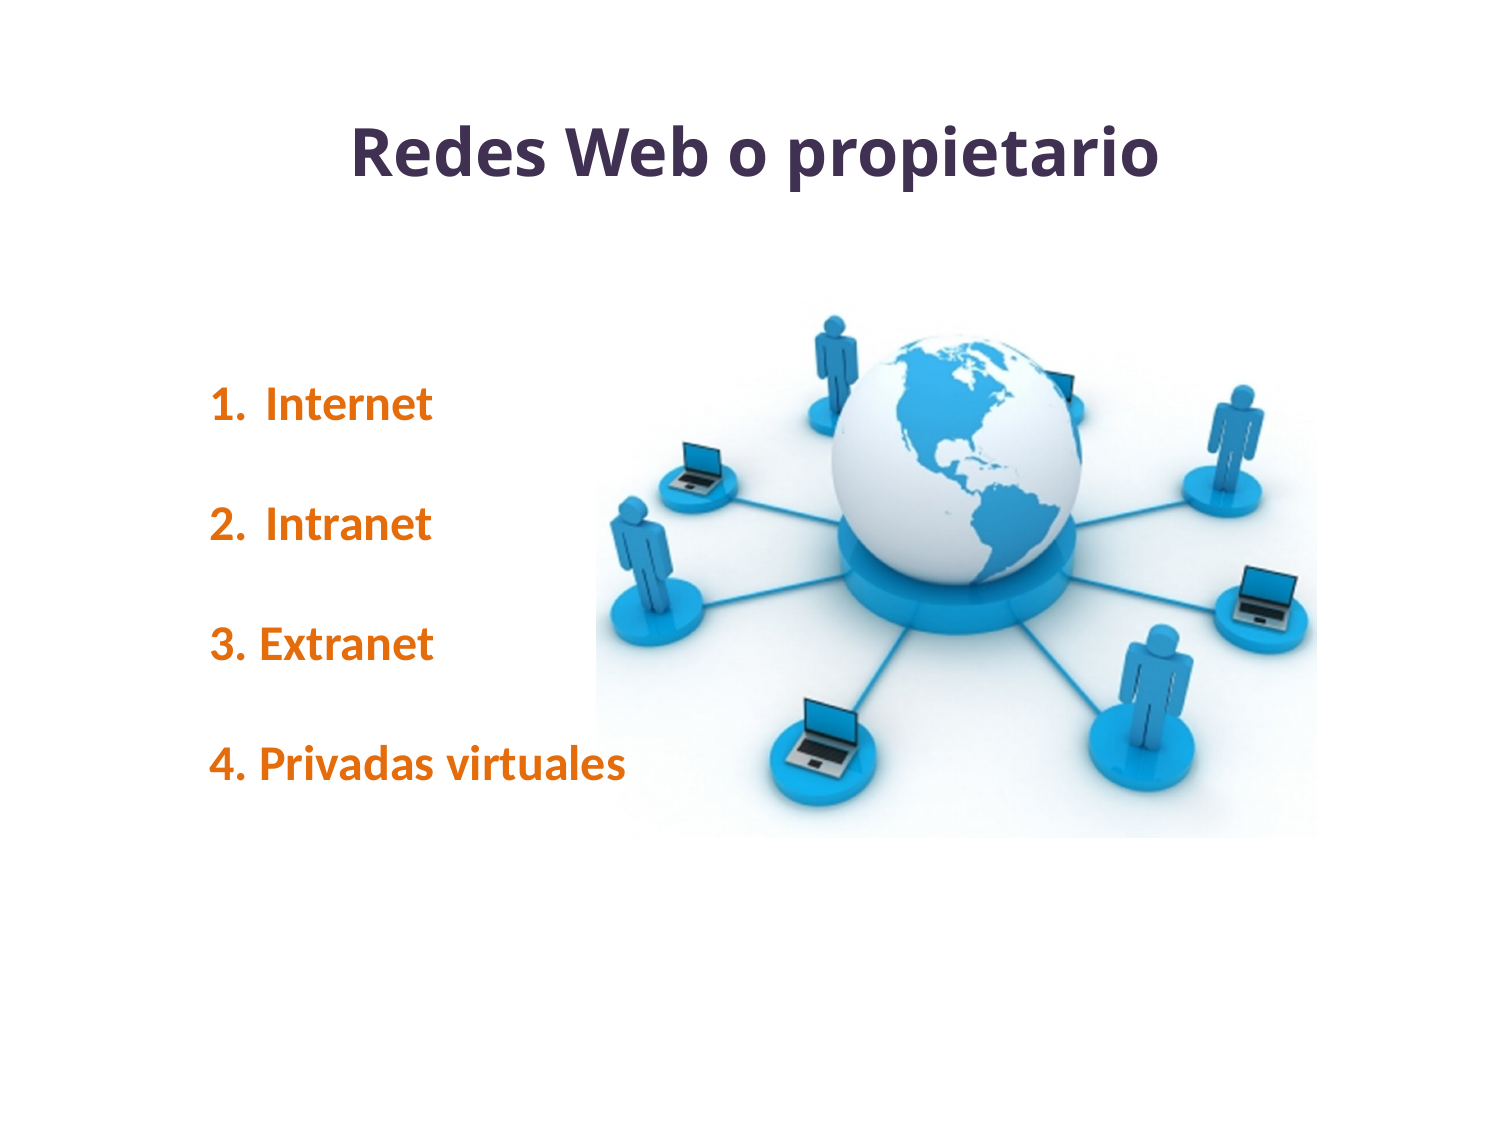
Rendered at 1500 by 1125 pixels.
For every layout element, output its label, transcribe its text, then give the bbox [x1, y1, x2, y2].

text_box Internet Intranet 3. Extranet 4. Privadas virtuales [194, 302, 591, 798]
picture [596, 297, 1318, 839]
text_box Redes Web o propietario [11, 56, 1483, 244]
